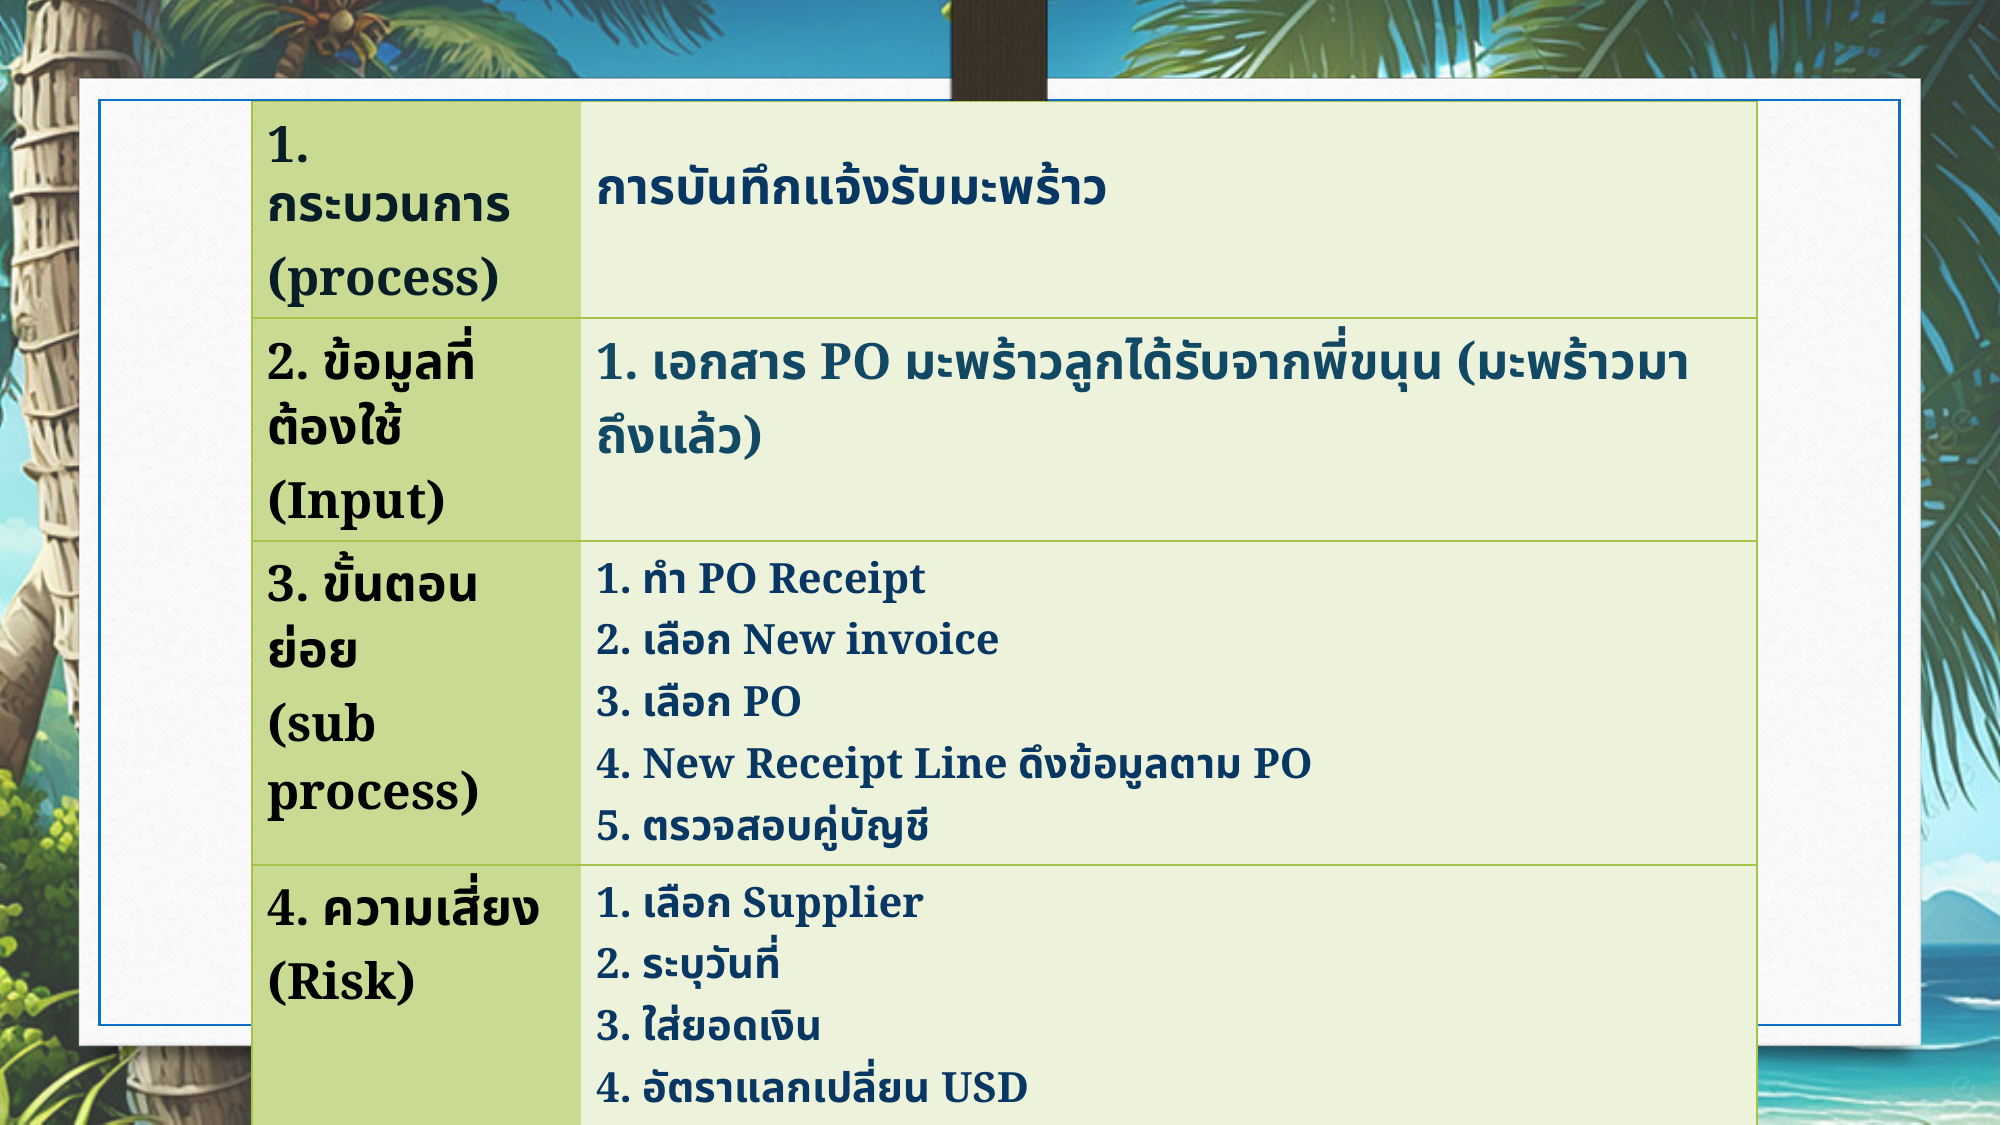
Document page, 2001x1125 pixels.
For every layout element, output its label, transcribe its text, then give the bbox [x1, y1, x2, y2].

table_cell 4. ความเสี่ยง (Risk) [253, 866, 581, 1125]
picture [101, 101, 251, 1024]
picture [949, 0, 2000, 1125]
table_cell 3. ขั้นตอนย่อย (sub process) [253, 542, 581, 864]
table_cell 2. ข้อมูลที่ต้องใช้ (Input) [253, 319, 581, 540]
table_header การบันทึกแจ้งรับมะพร้าว [581, 102, 1756, 317]
table_header 1. กระบวนการ (process) [253, 102, 581, 317]
picture [0, 0, 948, 1125]
table_cell 1. เลือก Supplier 2. ระบุวันที่ 3. ใส่ยอดเงิน 4. อัตราแลกเปลี่ยน USD 5. เลือก PO [581, 866, 1756, 1125]
picture [1758, 101, 1898, 1024]
table_cell 1. เอกสาร PO มะพร้าวลูกได้รับจากพี่ขนุน (มะพร้าวมาถึงแล้ว) [581, 319, 1756, 540]
table_cell 1. ทำ PO Receipt 2. เลือก New invoice 3. เลือก PO 4. New Receipt Line ดึงข้อมูลตาม PO 5. ตรวจสอบคู่บัญชี [581, 542, 1756, 864]
